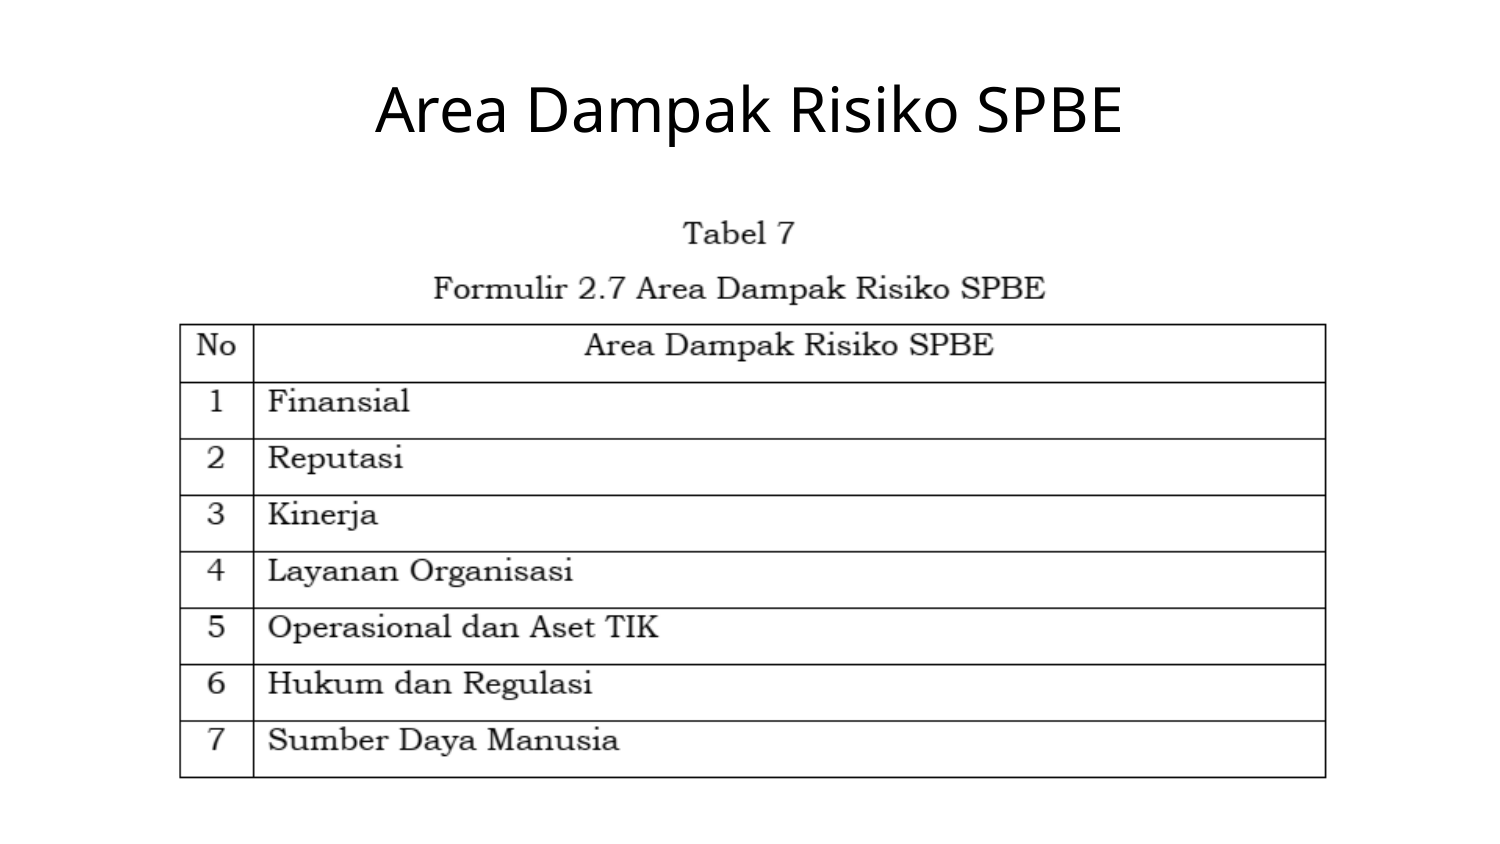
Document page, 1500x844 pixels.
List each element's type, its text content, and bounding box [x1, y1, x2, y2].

picture [153, 194, 1347, 802]
title Area Dampak Risiko SPBE [75, 67, 1425, 147]
